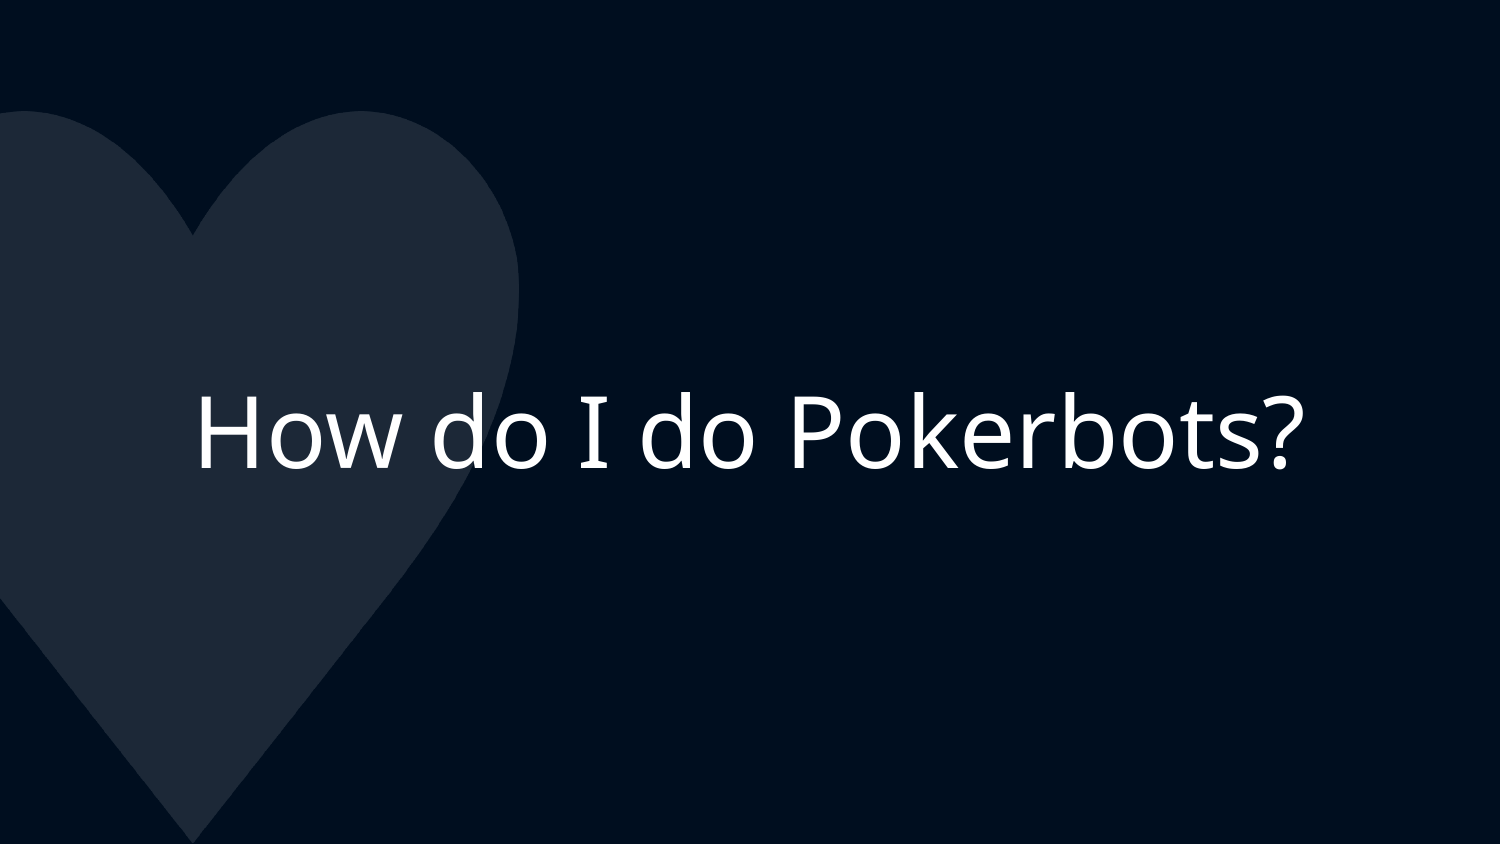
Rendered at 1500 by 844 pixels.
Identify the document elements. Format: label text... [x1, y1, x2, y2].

title How do I do Pokerbots? [51, 181, 1449, 504]
